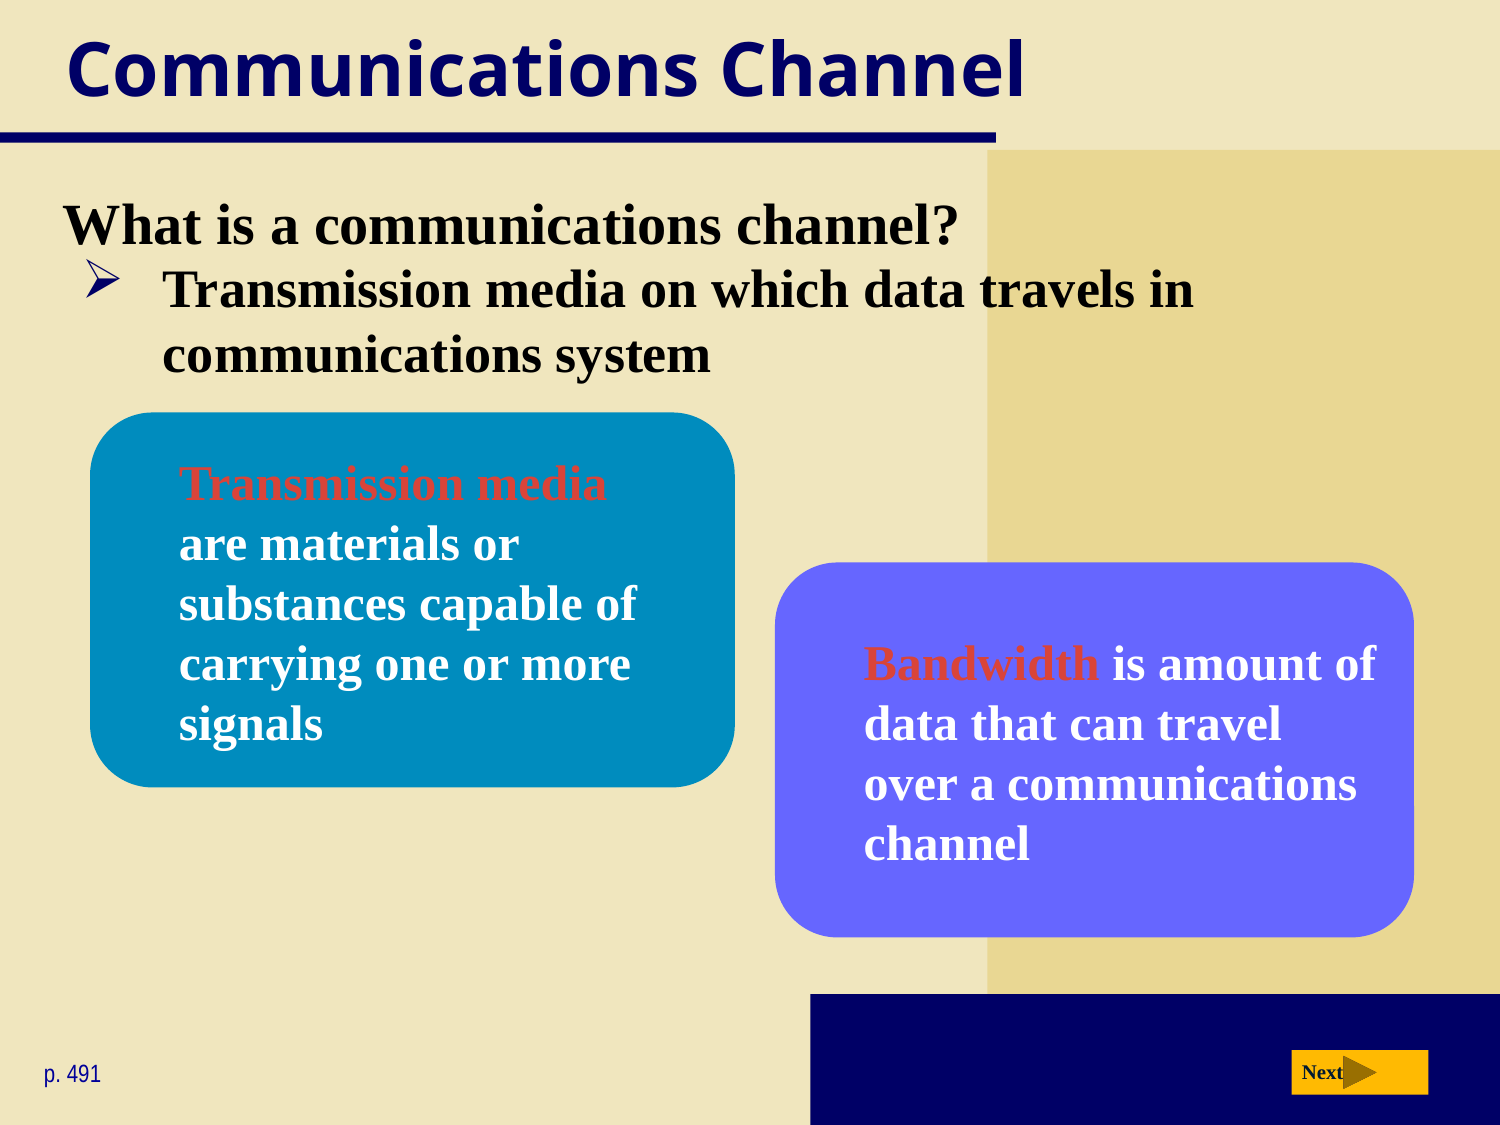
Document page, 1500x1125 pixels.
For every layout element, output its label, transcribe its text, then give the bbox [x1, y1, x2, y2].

text_box Transmission media are materials or substances capable of carrying one or more signals [90, 412, 735, 788]
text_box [1286, 1049, 1429, 1095]
text_box Bandwidth is amount of data that can travel over a communications channel [774, 562, 1415, 938]
list What is a communications channel? [47, 178, 1457, 288]
title Communications Channel [49, 0, 1459, 133]
text_box Transmission media on which data travels in communications system [48, 245, 1457, 413]
text_box p. 491 [29, 1050, 284, 1095]
